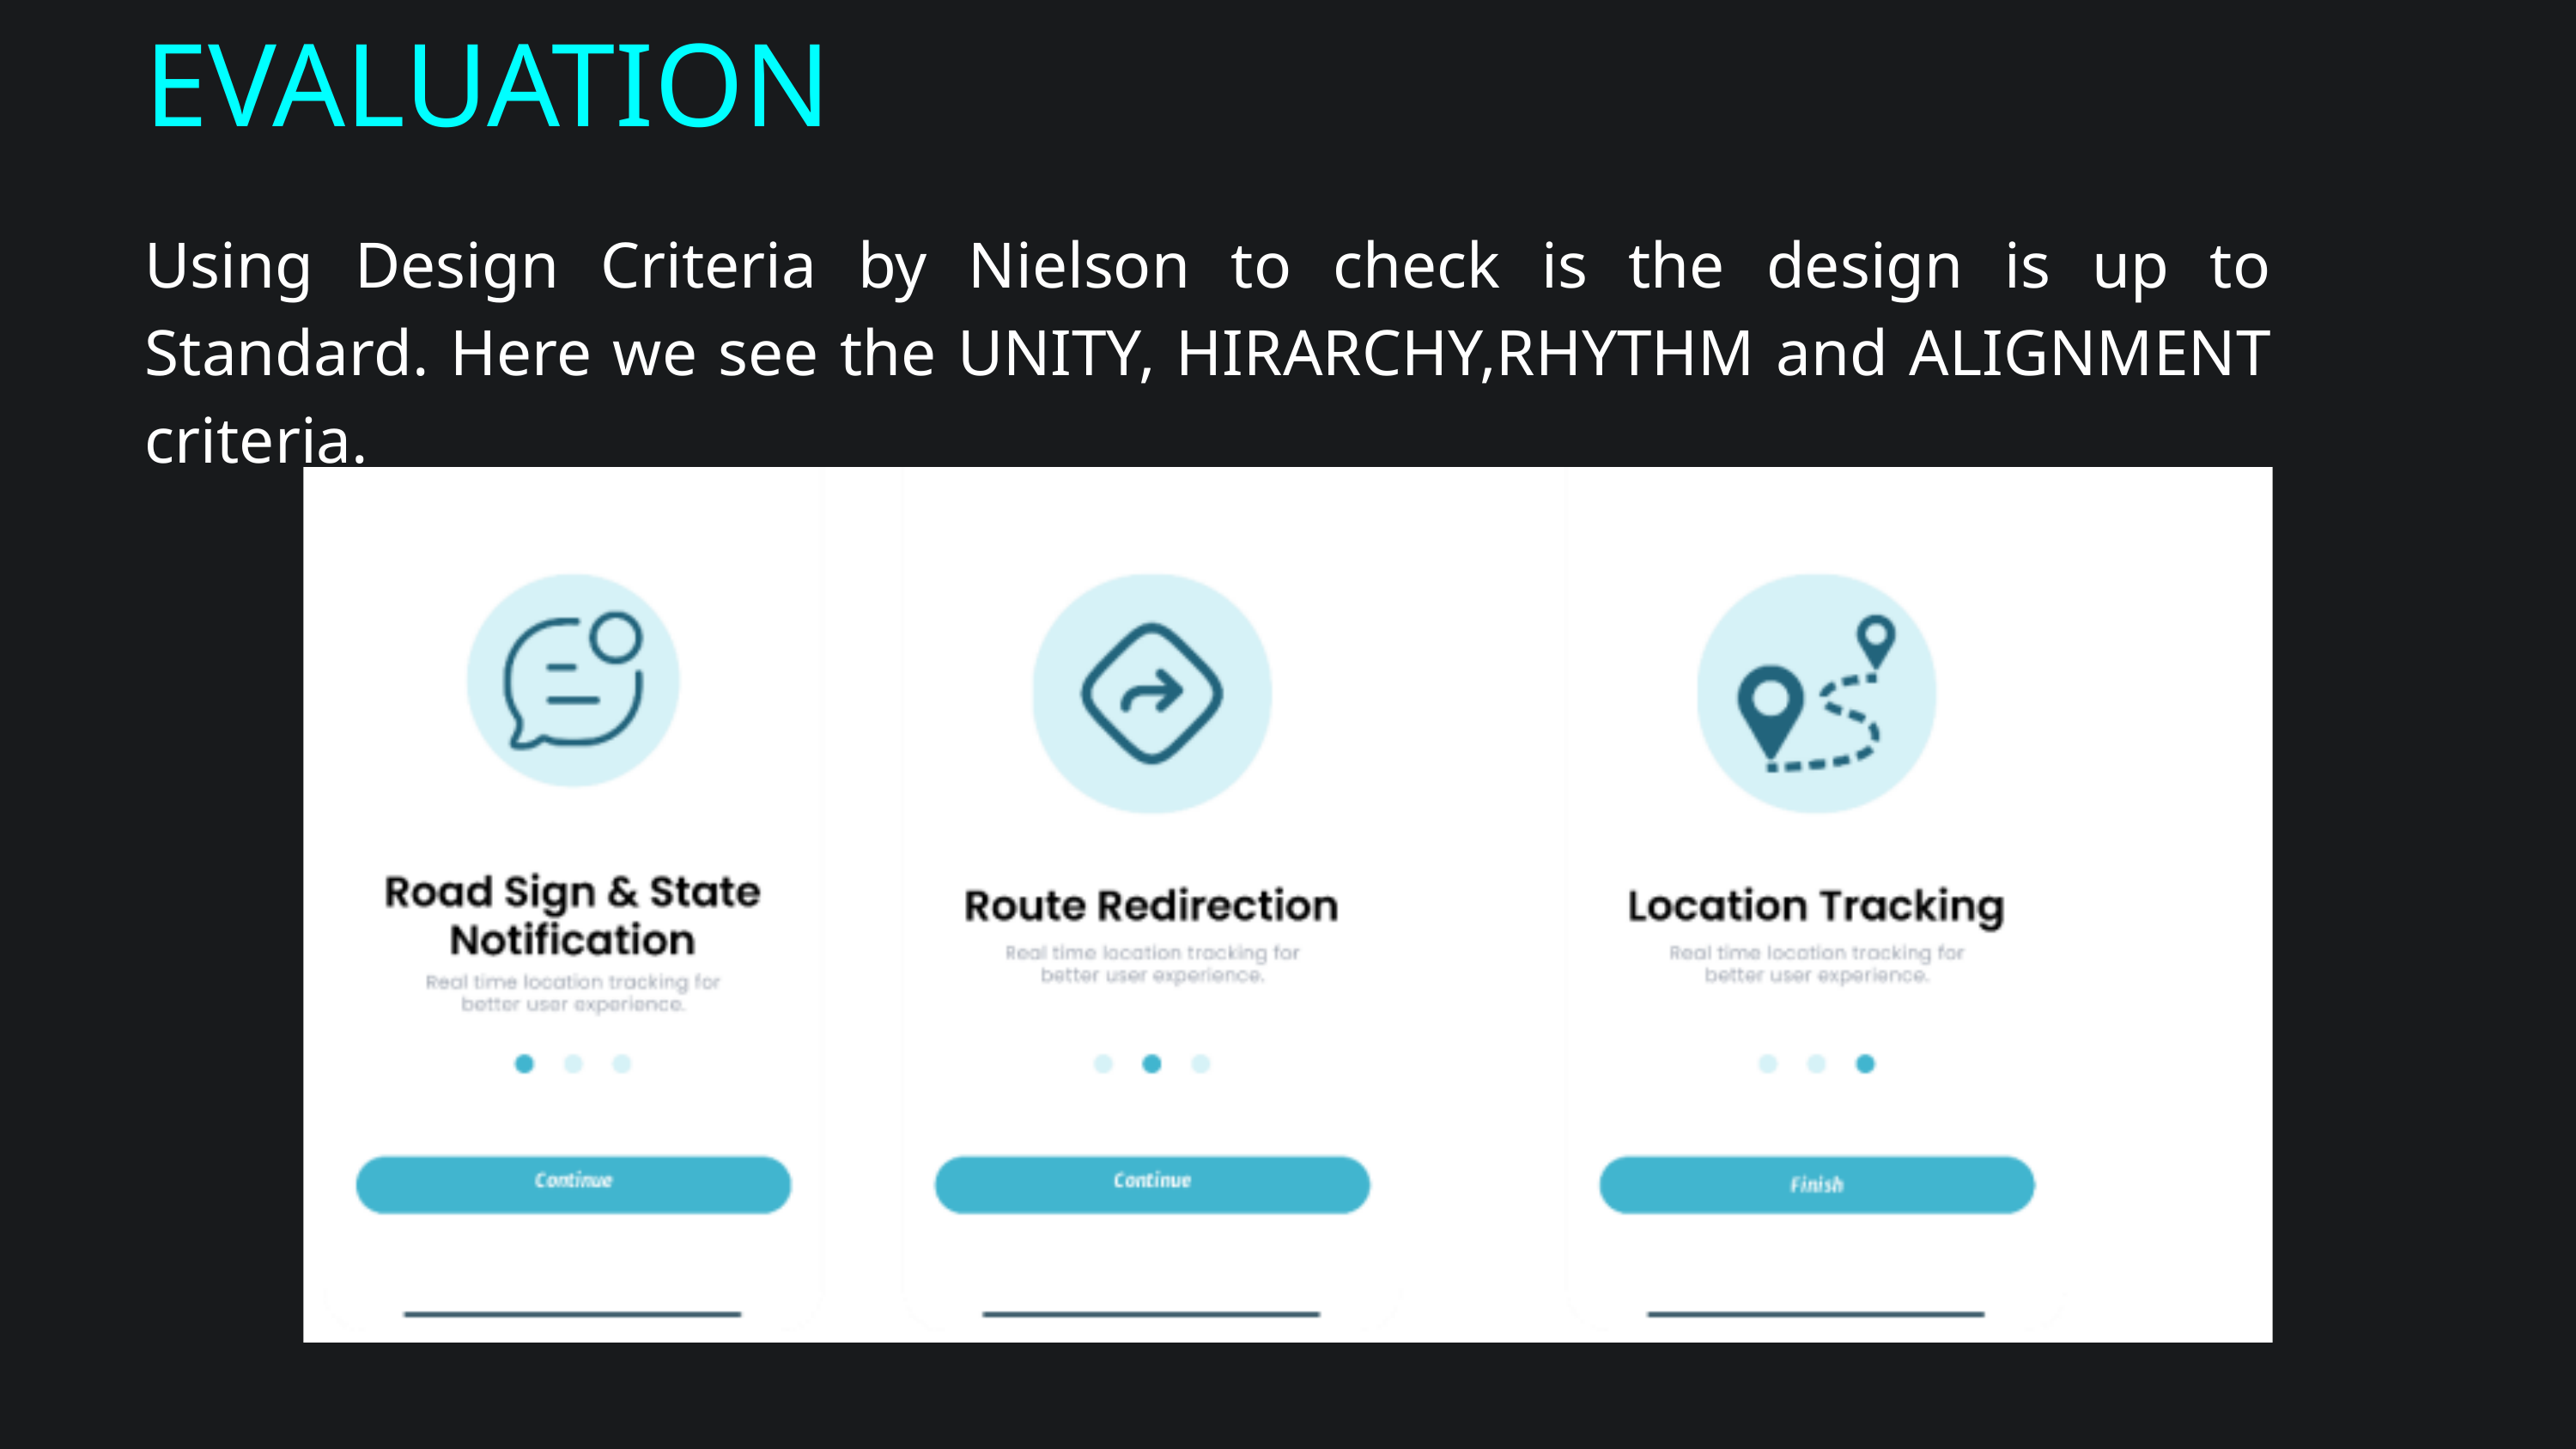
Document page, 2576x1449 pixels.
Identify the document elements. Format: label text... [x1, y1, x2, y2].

text_box [303, 476, 2273, 1343]
text_box Using Design Criteria by Nielson to check is the design is up to Standard. Here we see the UNITY, HIRARCHY,RHYTHM and ALIGNMENT criteria. [144, 213, 2273, 476]
text_box EVALUATION [144, 0, 1502, 150]
